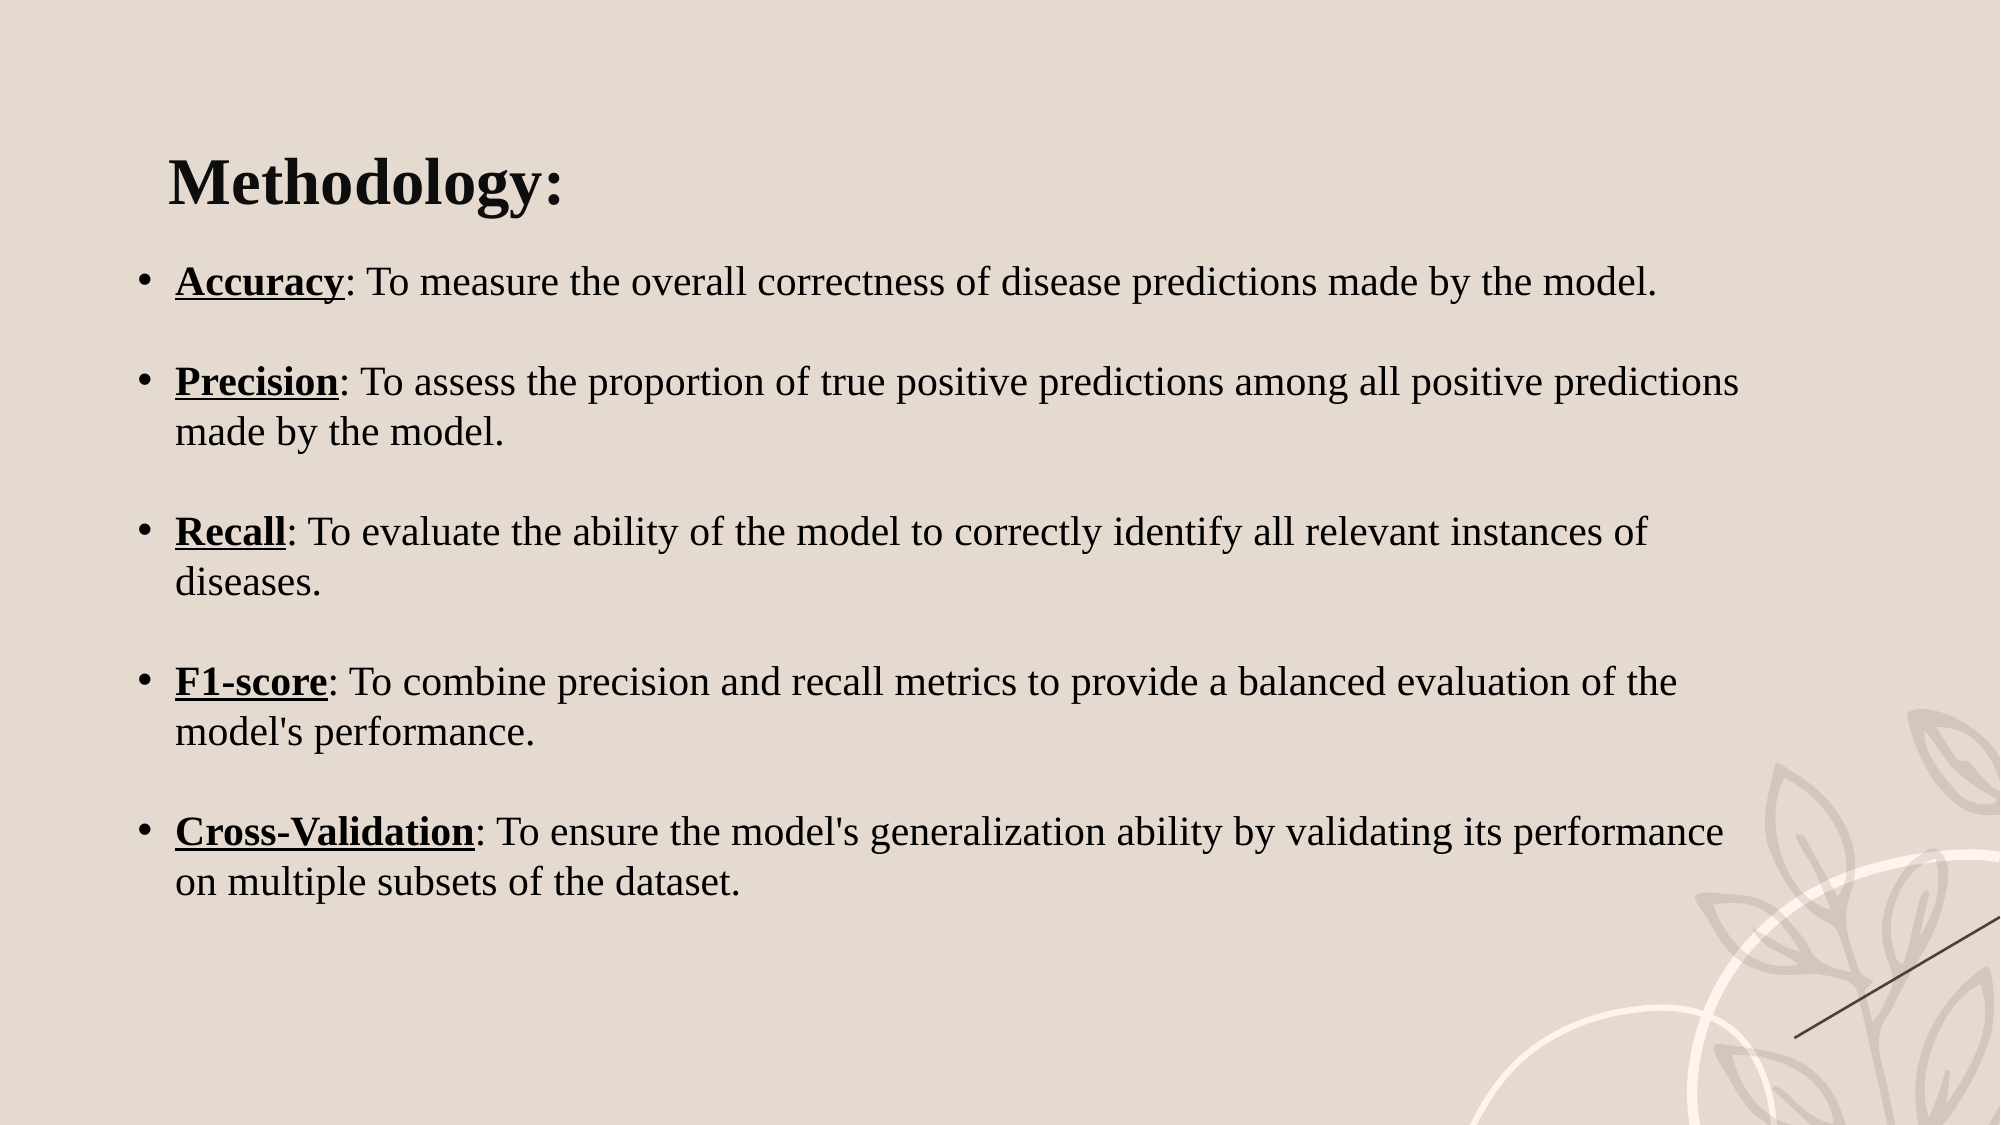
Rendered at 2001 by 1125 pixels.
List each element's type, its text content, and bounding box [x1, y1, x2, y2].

text_box Accuracy: To measure the overall correctness of disease predictions made by the model. Precision: To assess the proportion of true positive predictions among all positive predictions made by the model. Recall: To evaluate the ability of the model to correctly identify all relevant instances of diseases. F1-score: To combine precision and recall metrics to provide a balanced evaluation of the model's performance. Cross-Validation: To ensure the model's generalization ability by validating its performance on multiple subsets of the dataset. [122, 246, 1779, 912]
text_box Methodology: [154, 130, 1156, 226]
